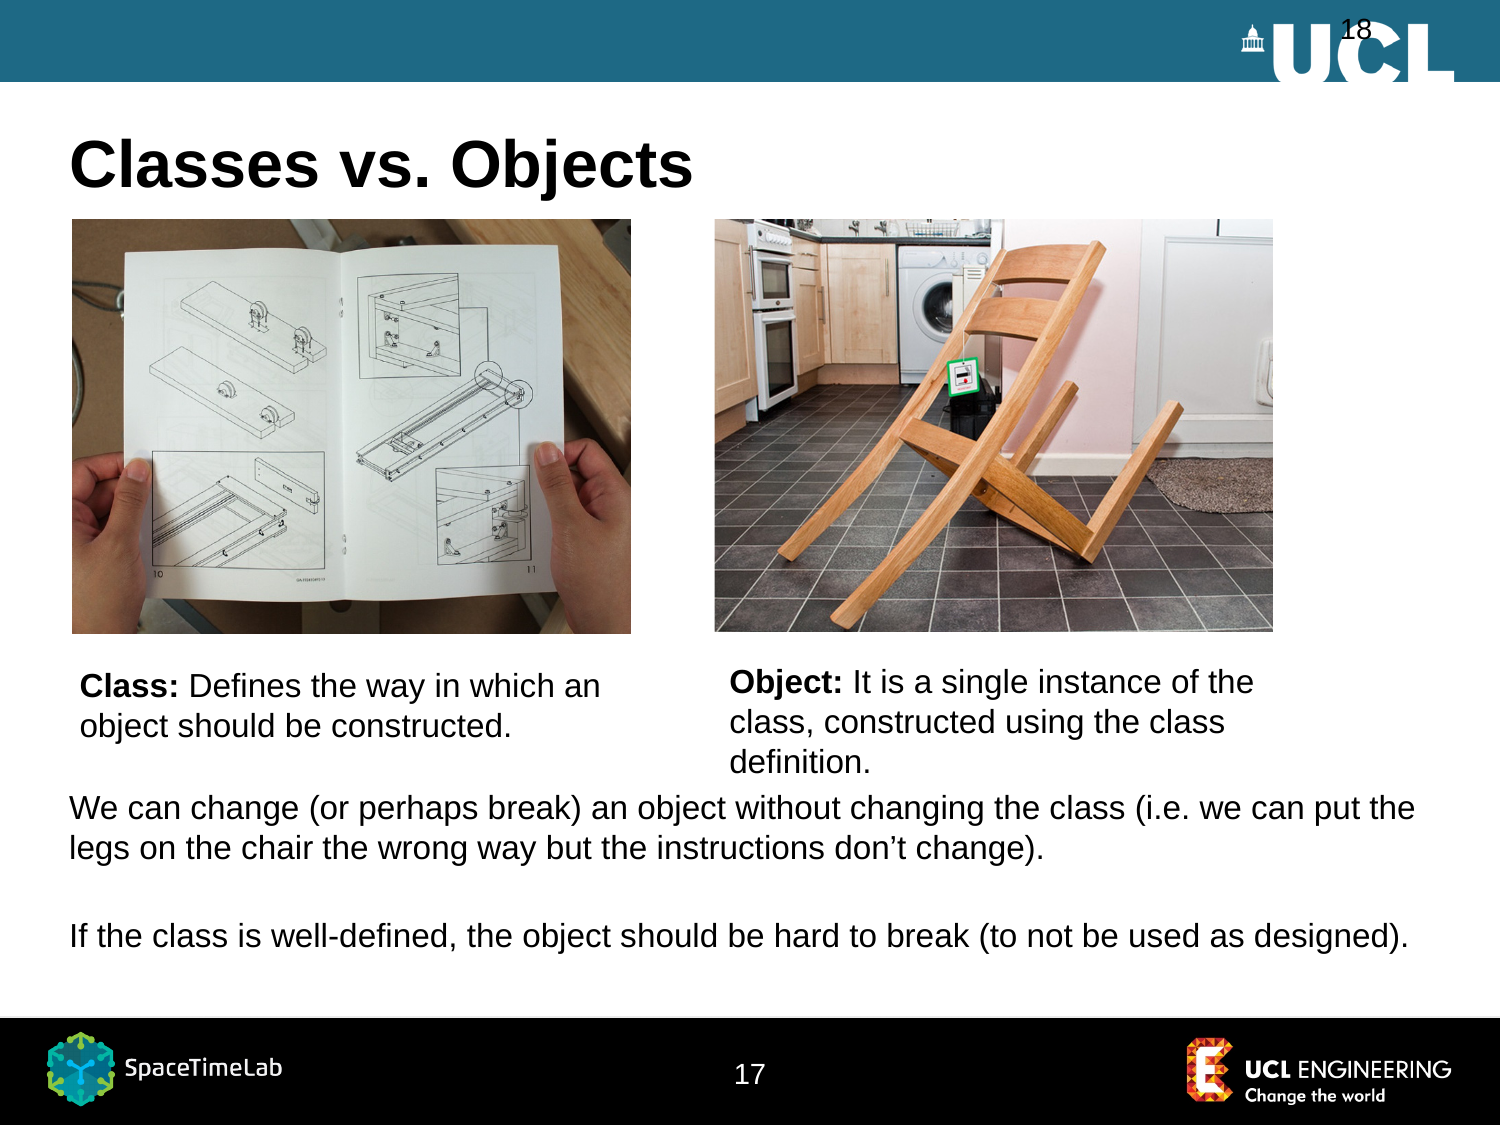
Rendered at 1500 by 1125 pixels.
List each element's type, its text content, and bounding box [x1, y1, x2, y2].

title Classes vs. Objects [54, 113, 1447, 197]
picture [714, 219, 1274, 633]
footer 17 [496, 1042, 1004, 1103]
text_box Class: Defines the way in which an object should be constructed. [64, 656, 631, 752]
slide_number 17 [1325, 3, 1500, 57]
picture [0, 990, 1500, 1125]
text_box Object: It is a single instance of the class, constructed using the class definition. [714, 652, 1273, 788]
picture [71, 219, 631, 634]
list We can change (or perhaps break) an object without changing the class (i.e. we can put the legs on the chair the wrong way but the instructions don’t change). If the class is well-defined, the object should be hard to break (to not be used as designed). [54, 219, 1447, 988]
